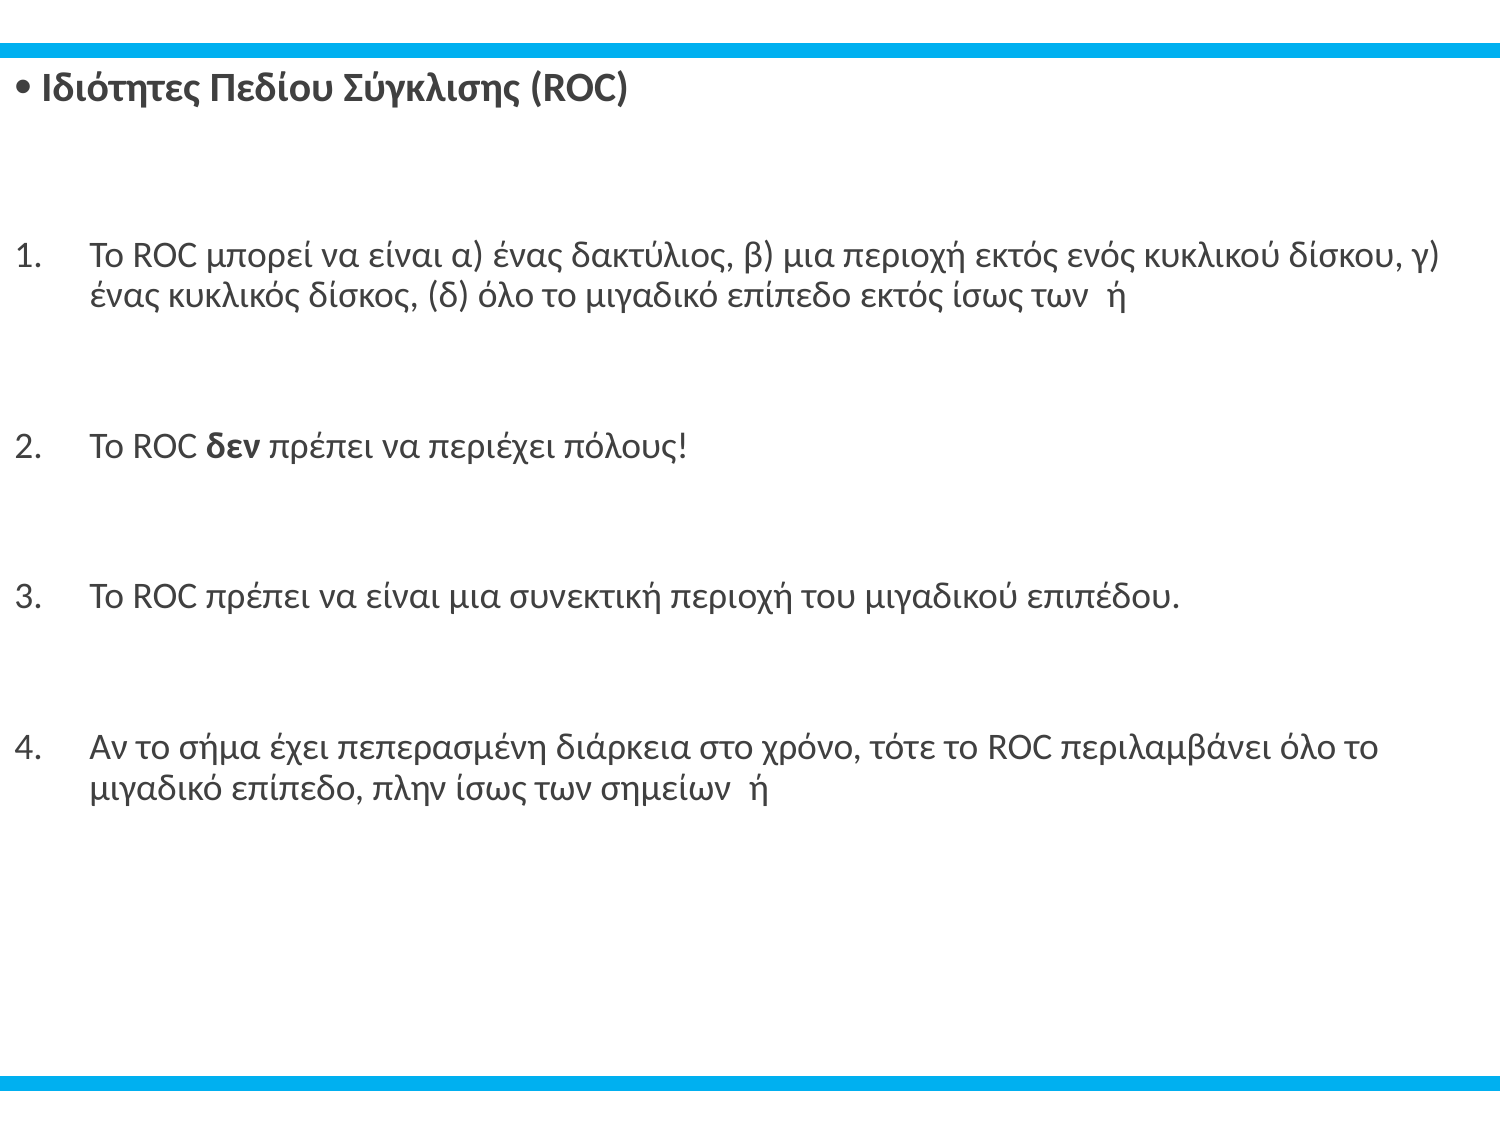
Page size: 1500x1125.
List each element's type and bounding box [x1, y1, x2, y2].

text_box [0, 43, 1500, 58]
text_box [0, 1076, 1500, 1091]
